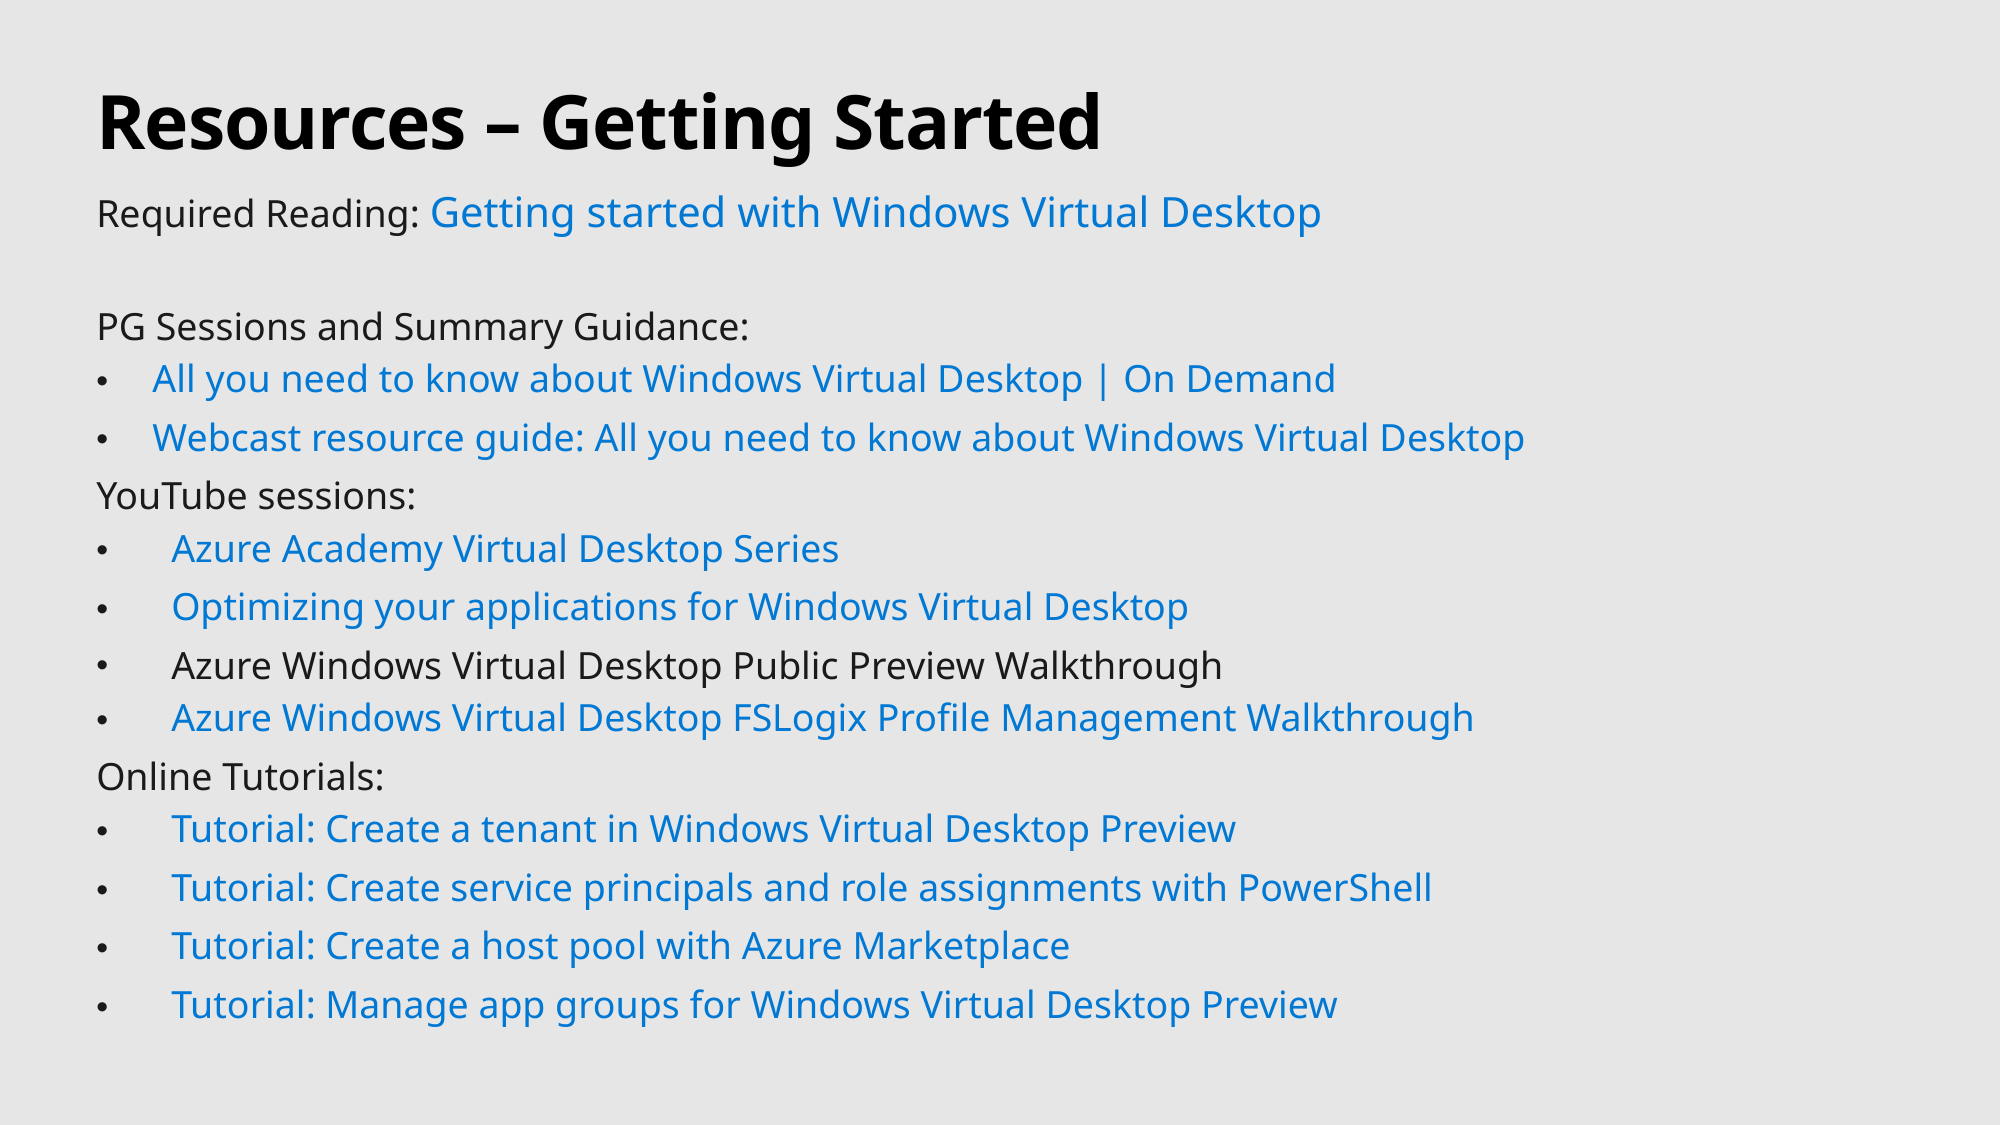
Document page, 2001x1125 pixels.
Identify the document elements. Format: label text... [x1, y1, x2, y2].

title Resources – Getting Started [96, 75, 1904, 166]
text_box Required Reading: Getting started with Windows Virtual Desktop PG Sessions and Summary Guidance: All you need to know about Windows Virtual Desktop | On Demand Webcast resource guide: All you need to know about Windows Virtual Desktop YouTube sessions: Azure Academy Virtual Desktop Series Optimizing your applications for Windows Virtual Desktop Azure Windows Virtual Desktop Public Preview Walkthrough Azure Windows Virtual Desktop FSLogix Profile Management Walkthrough Online Tutorials: Tutorial: Create a tenant in Windows Virtual Desktop Preview Tutorial: Create service principals and role assignments with PowerShell Tutorial: Create a host pool with Azure Marketplace Tutorial: Manage app groups for Windows Virtual Desktop Preview [96, 185, 1904, 1032]
